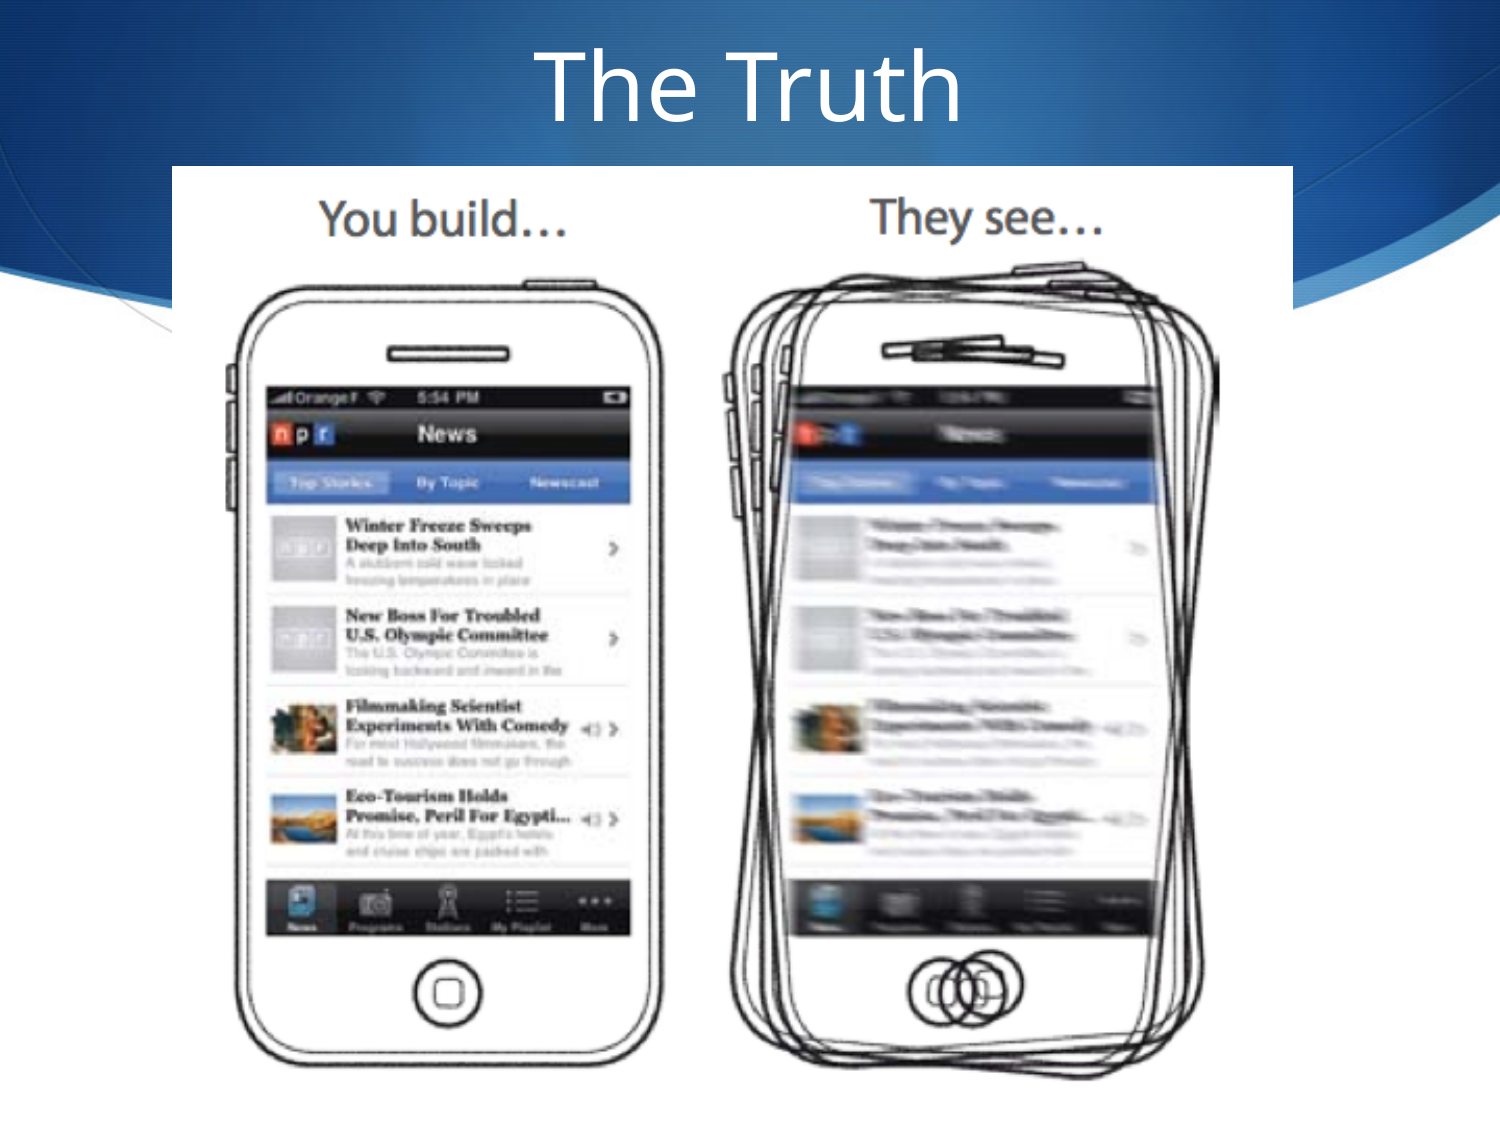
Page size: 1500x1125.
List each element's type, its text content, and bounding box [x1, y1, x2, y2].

title The Truth [75, 0, 1425, 167]
picture [0, 0, 1500, 1125]
